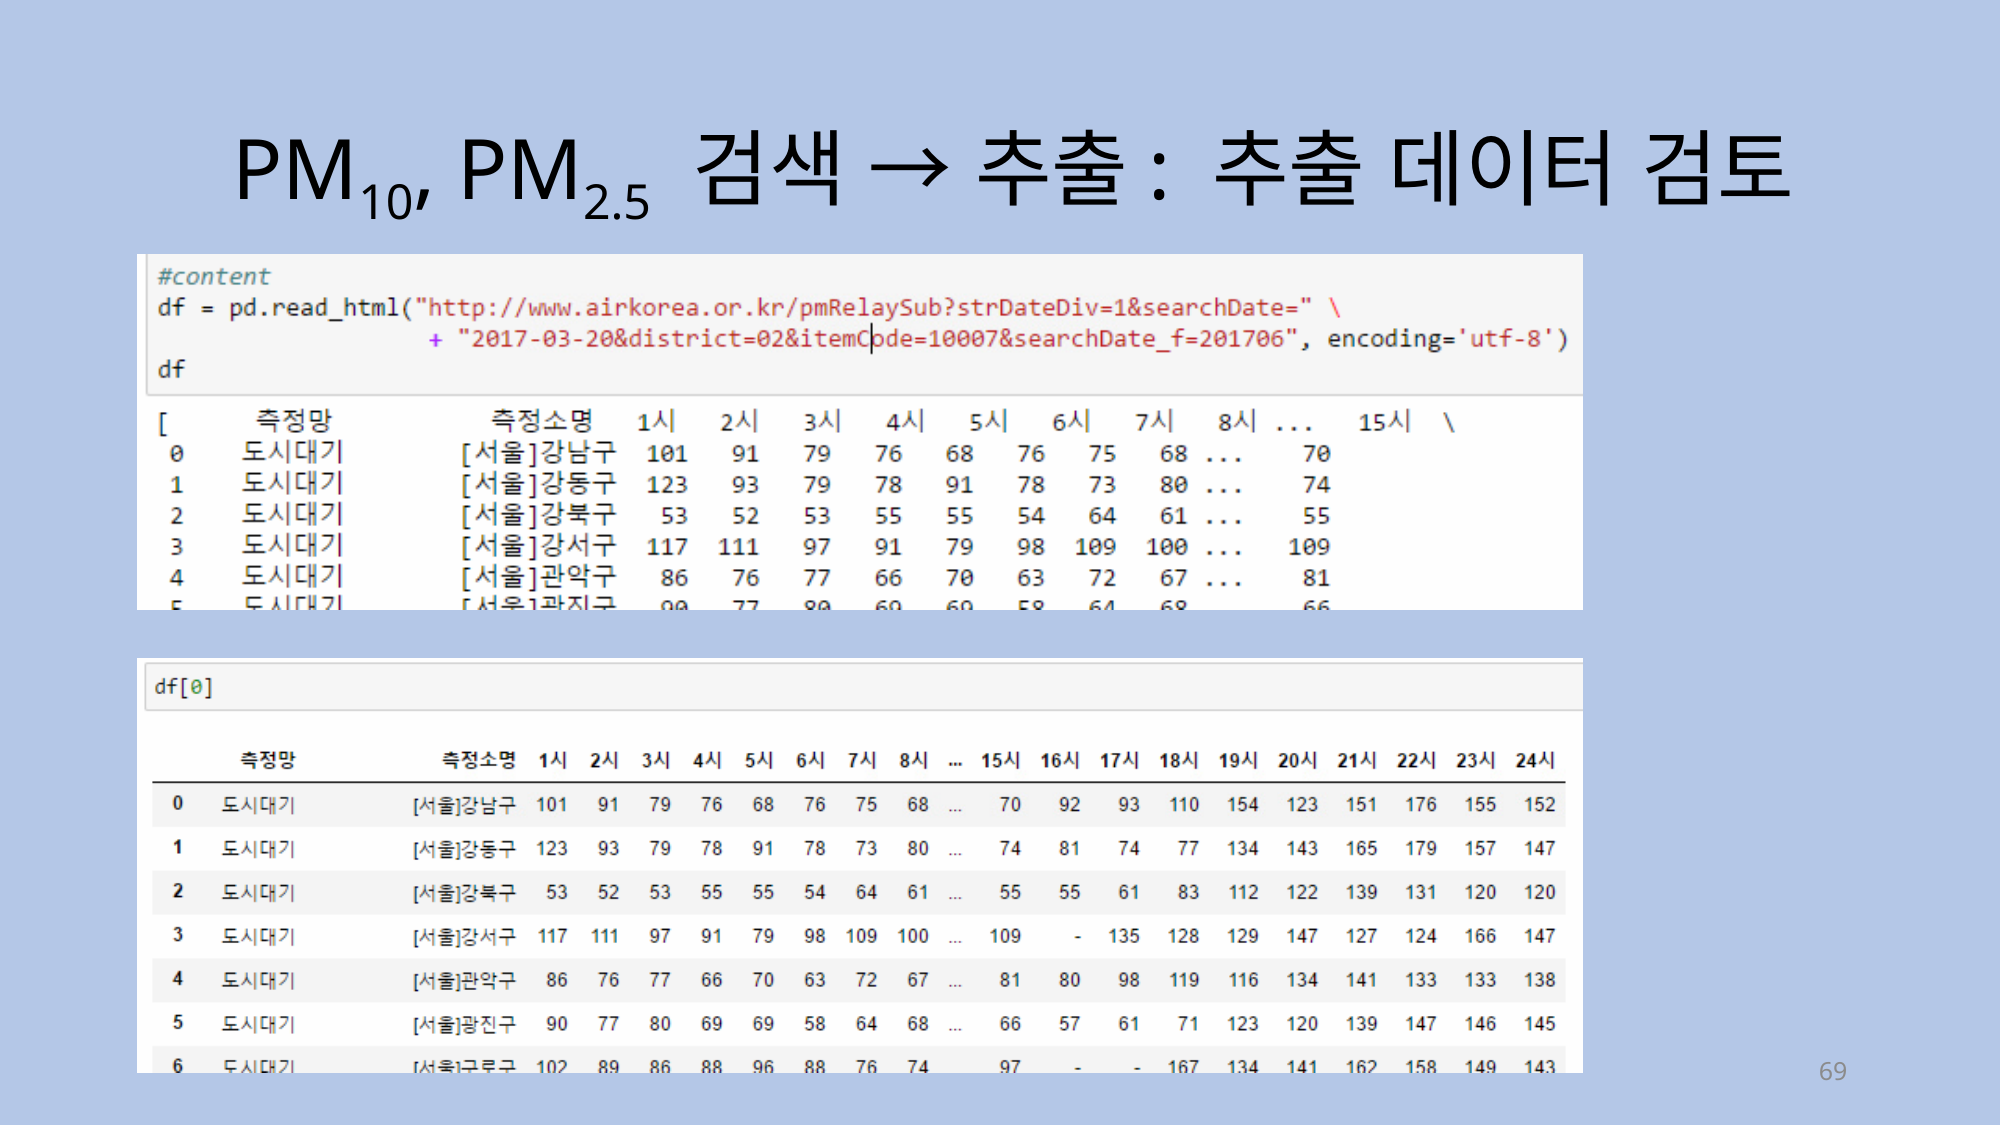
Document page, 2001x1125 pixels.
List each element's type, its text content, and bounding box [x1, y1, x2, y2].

title PM10, PM2.5 검색 → 추출: 추출 데이터 검토 [137, 59, 1890, 278]
slide_number 69 [1412, 1042, 1863, 1103]
picture [137, 254, 1583, 610]
picture [137, 658, 1583, 1073]
